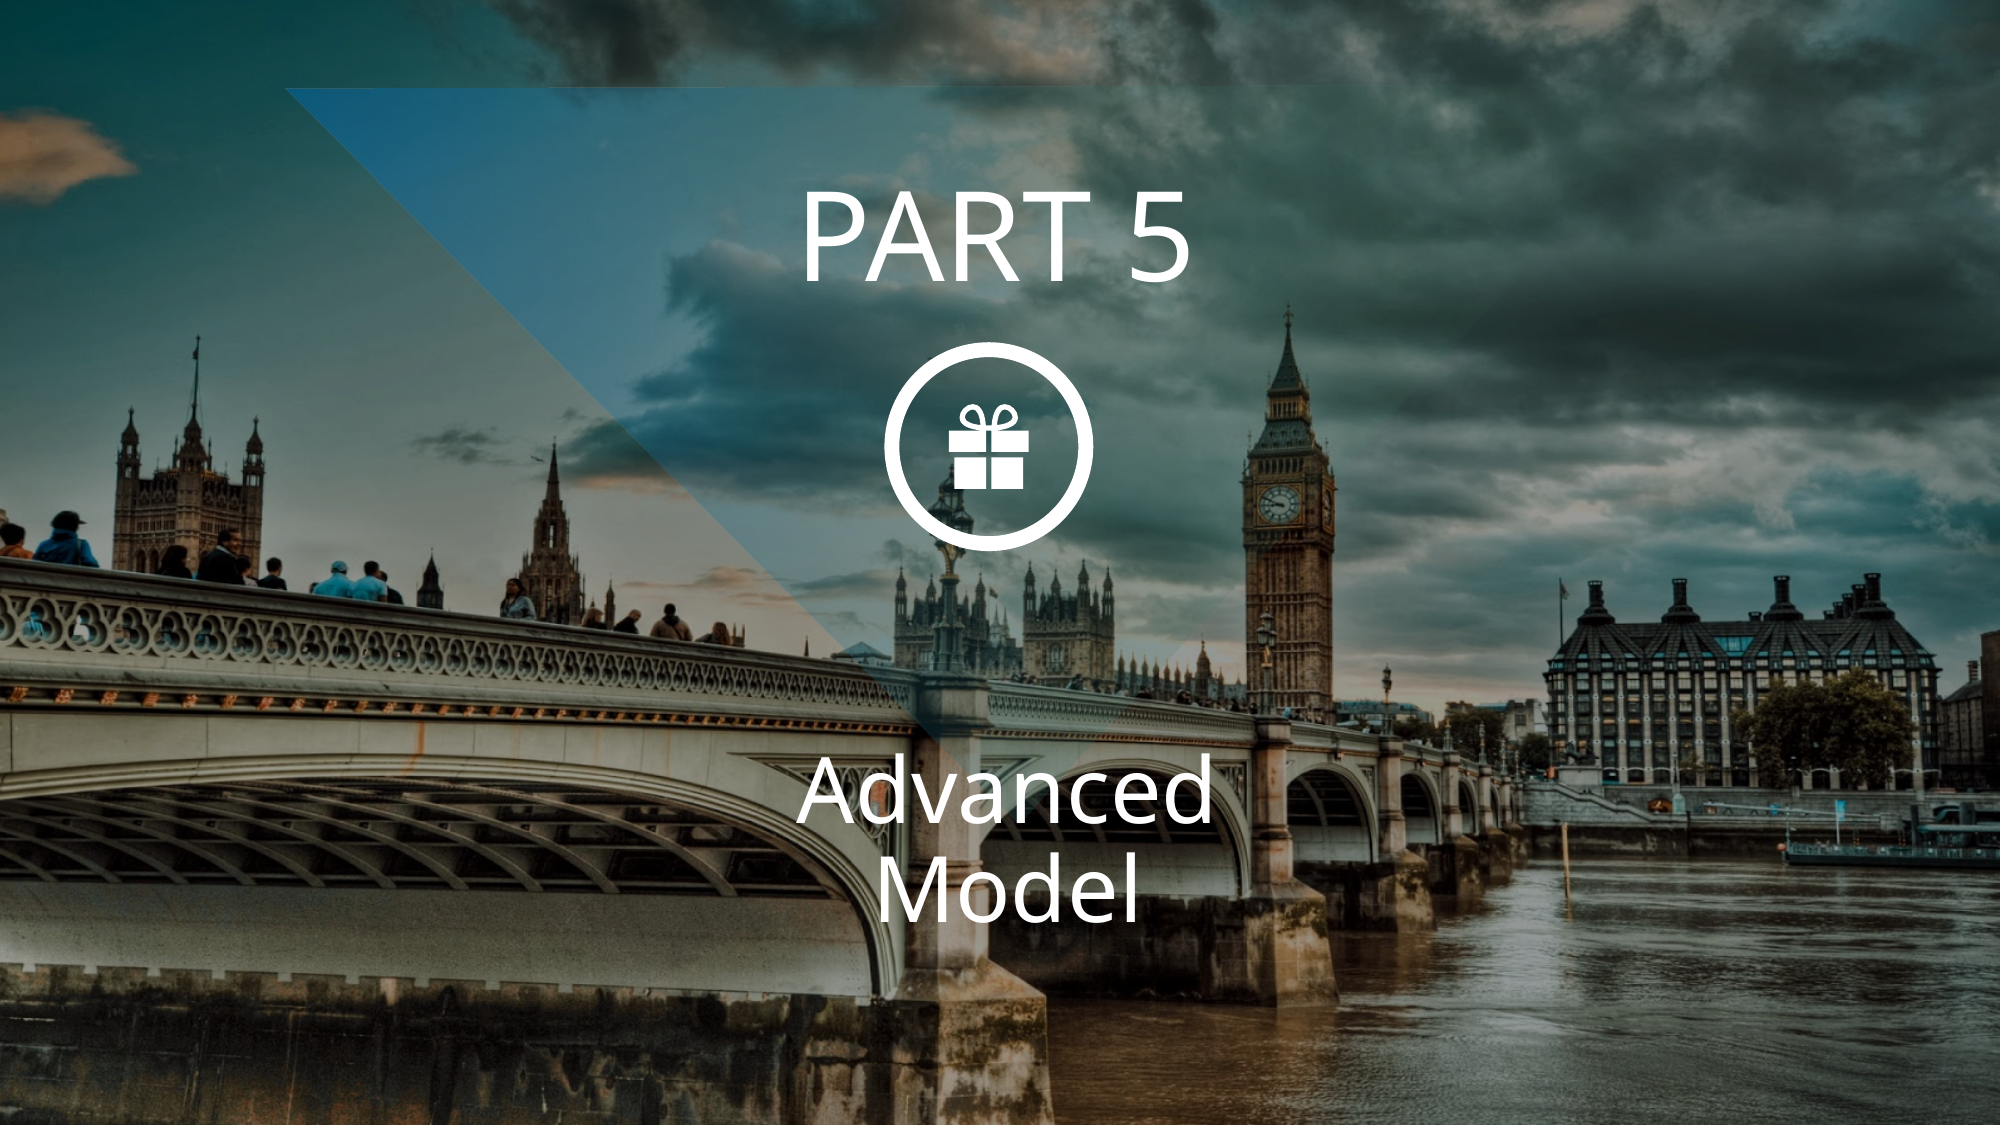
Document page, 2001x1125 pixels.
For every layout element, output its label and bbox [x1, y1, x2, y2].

text_box [884, 342, 1094, 552]
picture [0, 0, 2000, 1125]
